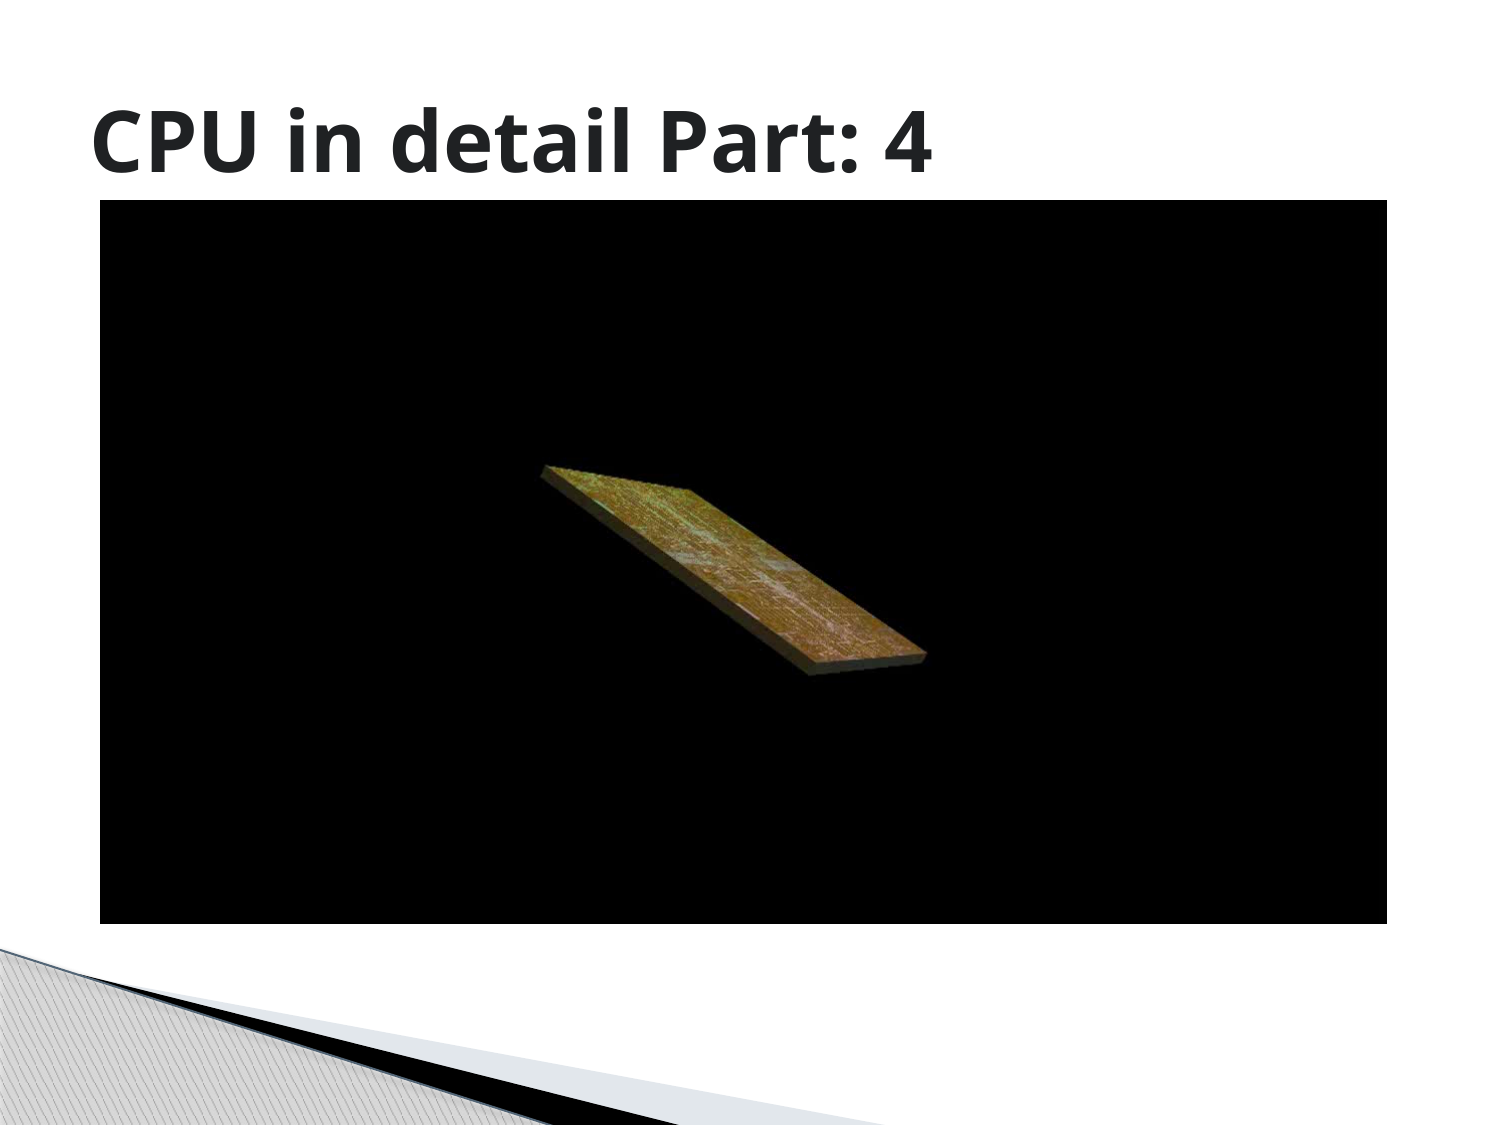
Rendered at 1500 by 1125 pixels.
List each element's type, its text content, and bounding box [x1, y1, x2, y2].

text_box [99, 199, 1388, 925]
title CPU in detail Part: 4 [75, 45, 1425, 233]
